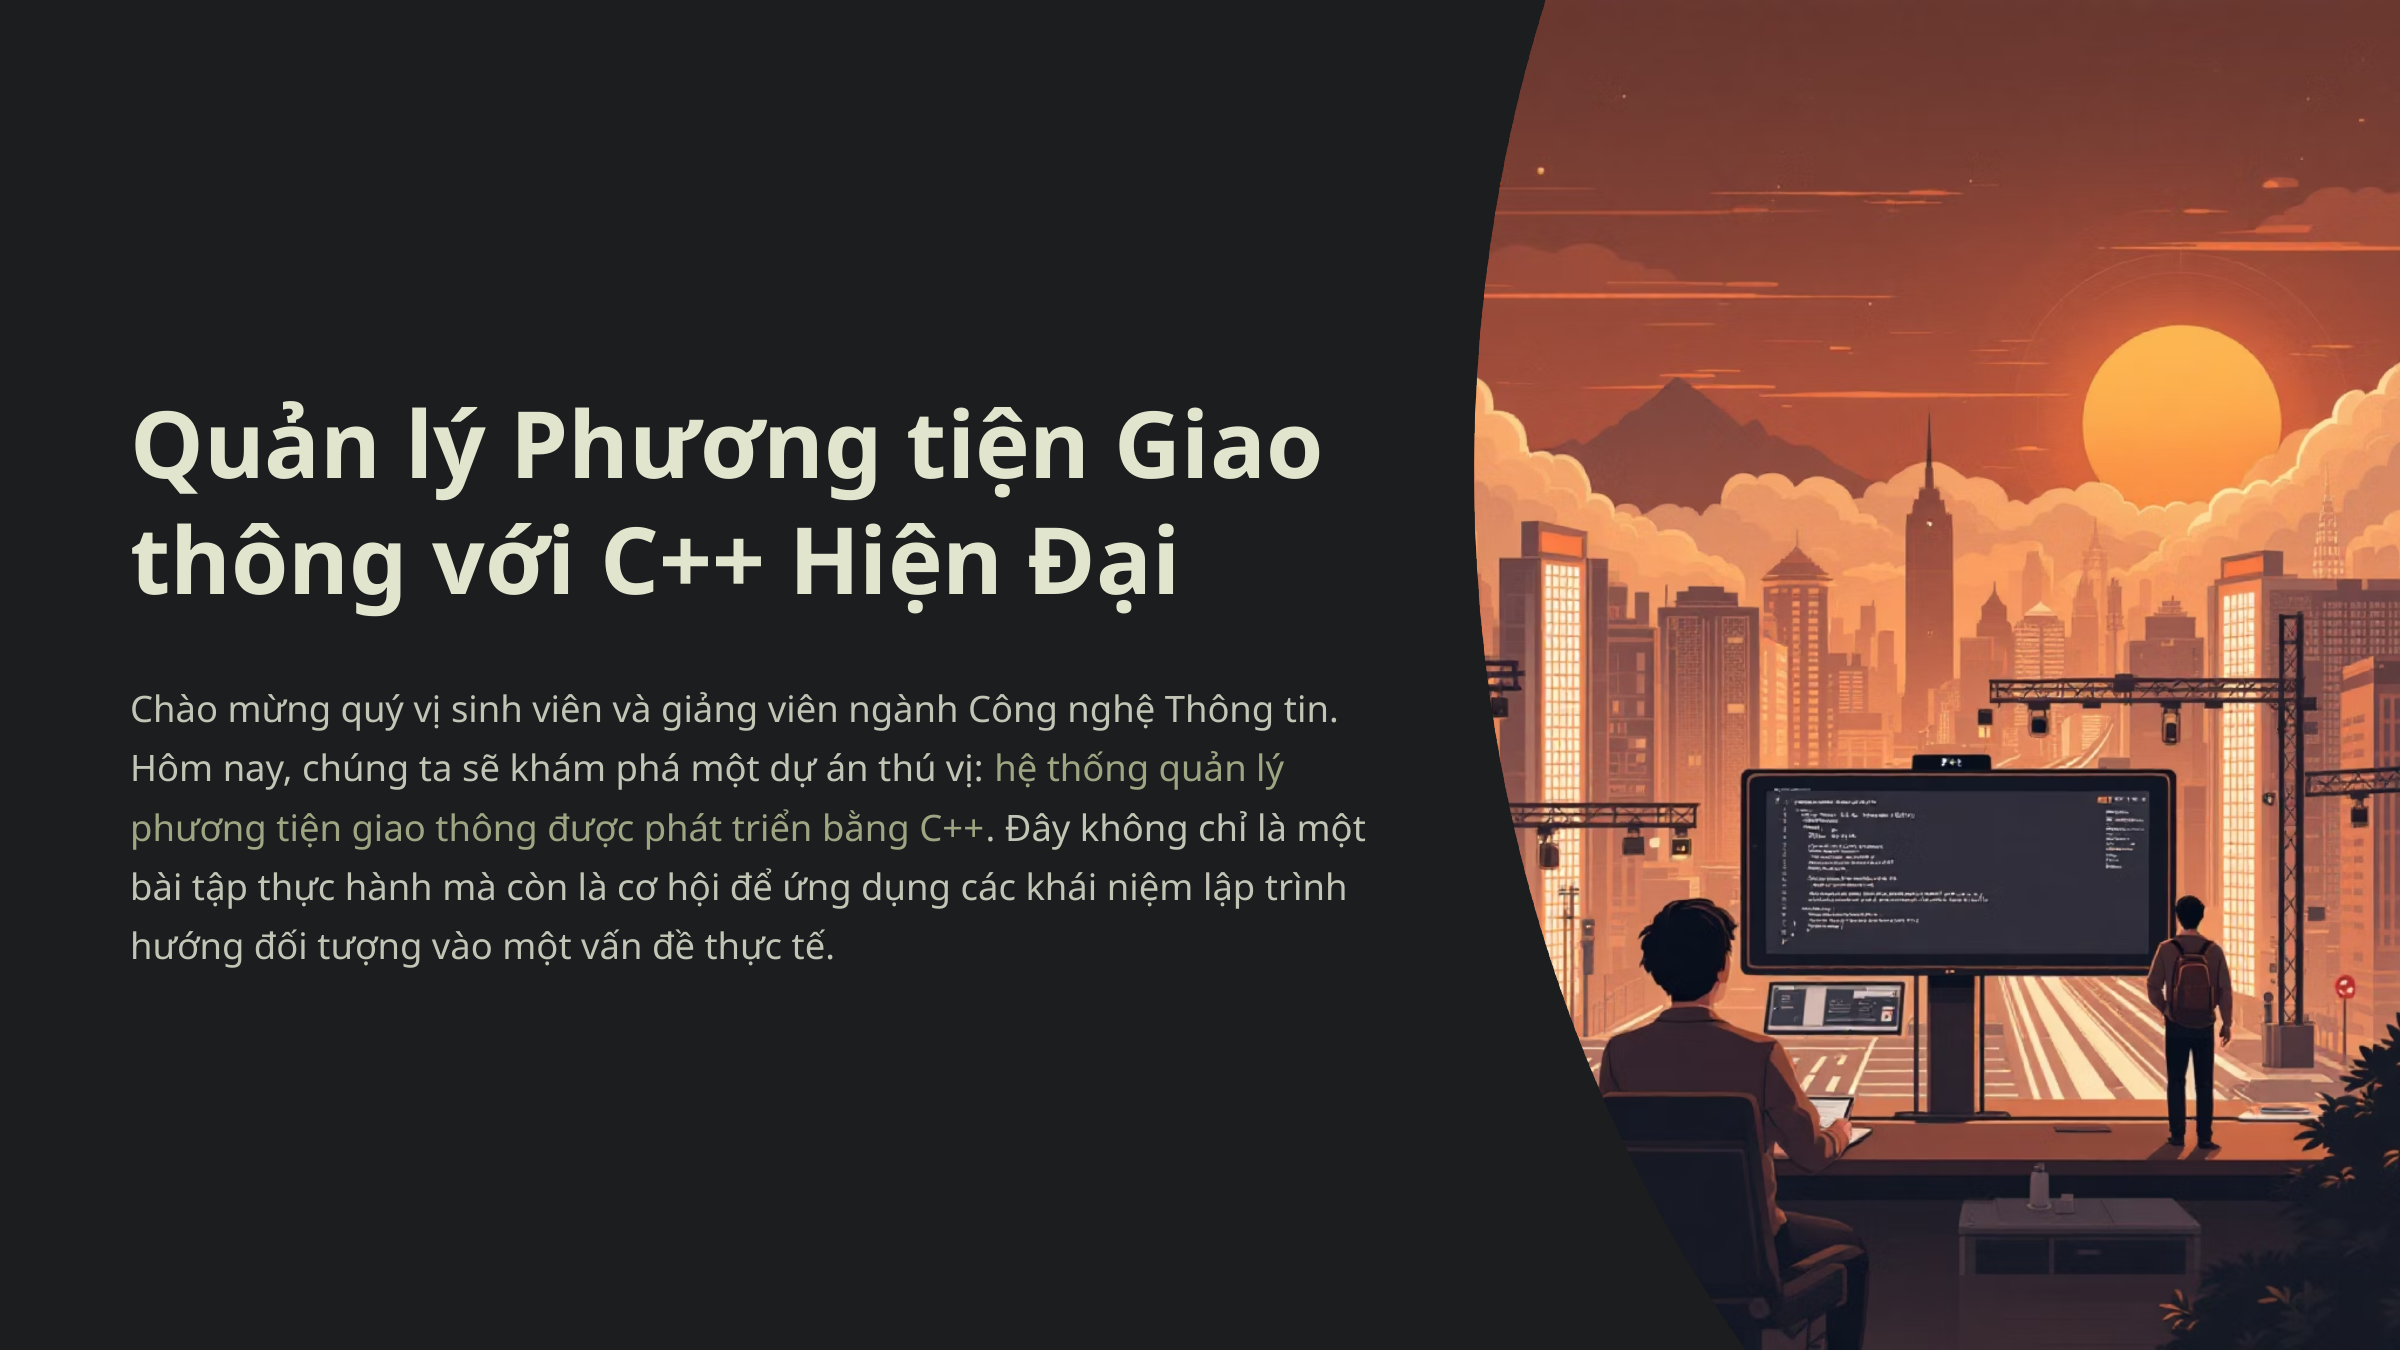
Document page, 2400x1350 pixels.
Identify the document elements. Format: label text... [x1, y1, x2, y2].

text_box Chào mừng quý vị sinh viên và giảng viên ngành Công nghệ Thông tin. Hôm nay, chúng ta sẽ khám phá một dự án thú vị: hệ thống quản lý phương tiện giao thông được phát triển bằng C++. Đây không chỉ là một bài tập thực hành mà còn là cơ hội để ứng dụng các khái niệm lập trình hướng đối tượng vào một vấn đề thực tế. [130, 670, 1370, 968]
text_box Quản lý Phương tiện Giao thông với C++ Hiện Đại [130, 381, 1370, 615]
picture [1454, 0, 2400, 1350]
